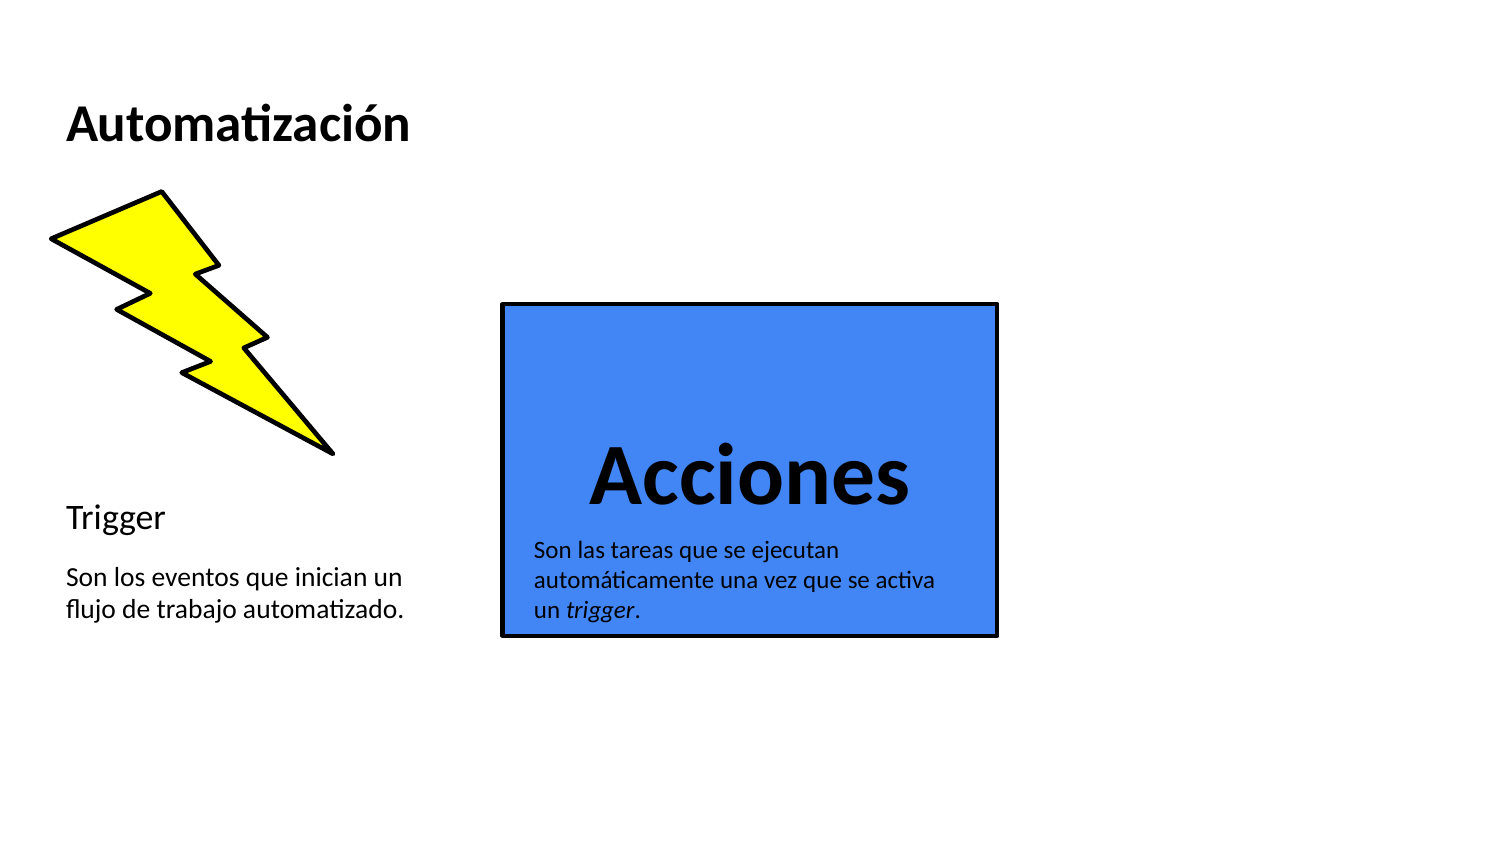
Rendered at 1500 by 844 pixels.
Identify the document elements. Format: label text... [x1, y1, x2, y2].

text_box Acciones [502, 304, 998, 636]
title Trigger [51, 478, 401, 543]
title Automatización [51, 72, 1449, 167]
title Son los eventos que inician un flujo de trabajo automatizado. [51, 543, 469, 754]
text_box [51, 191, 334, 454]
text_box Son las tareas que se ejecutan automáticamente una vez que se activa un trigger. [518, 518, 980, 639]
